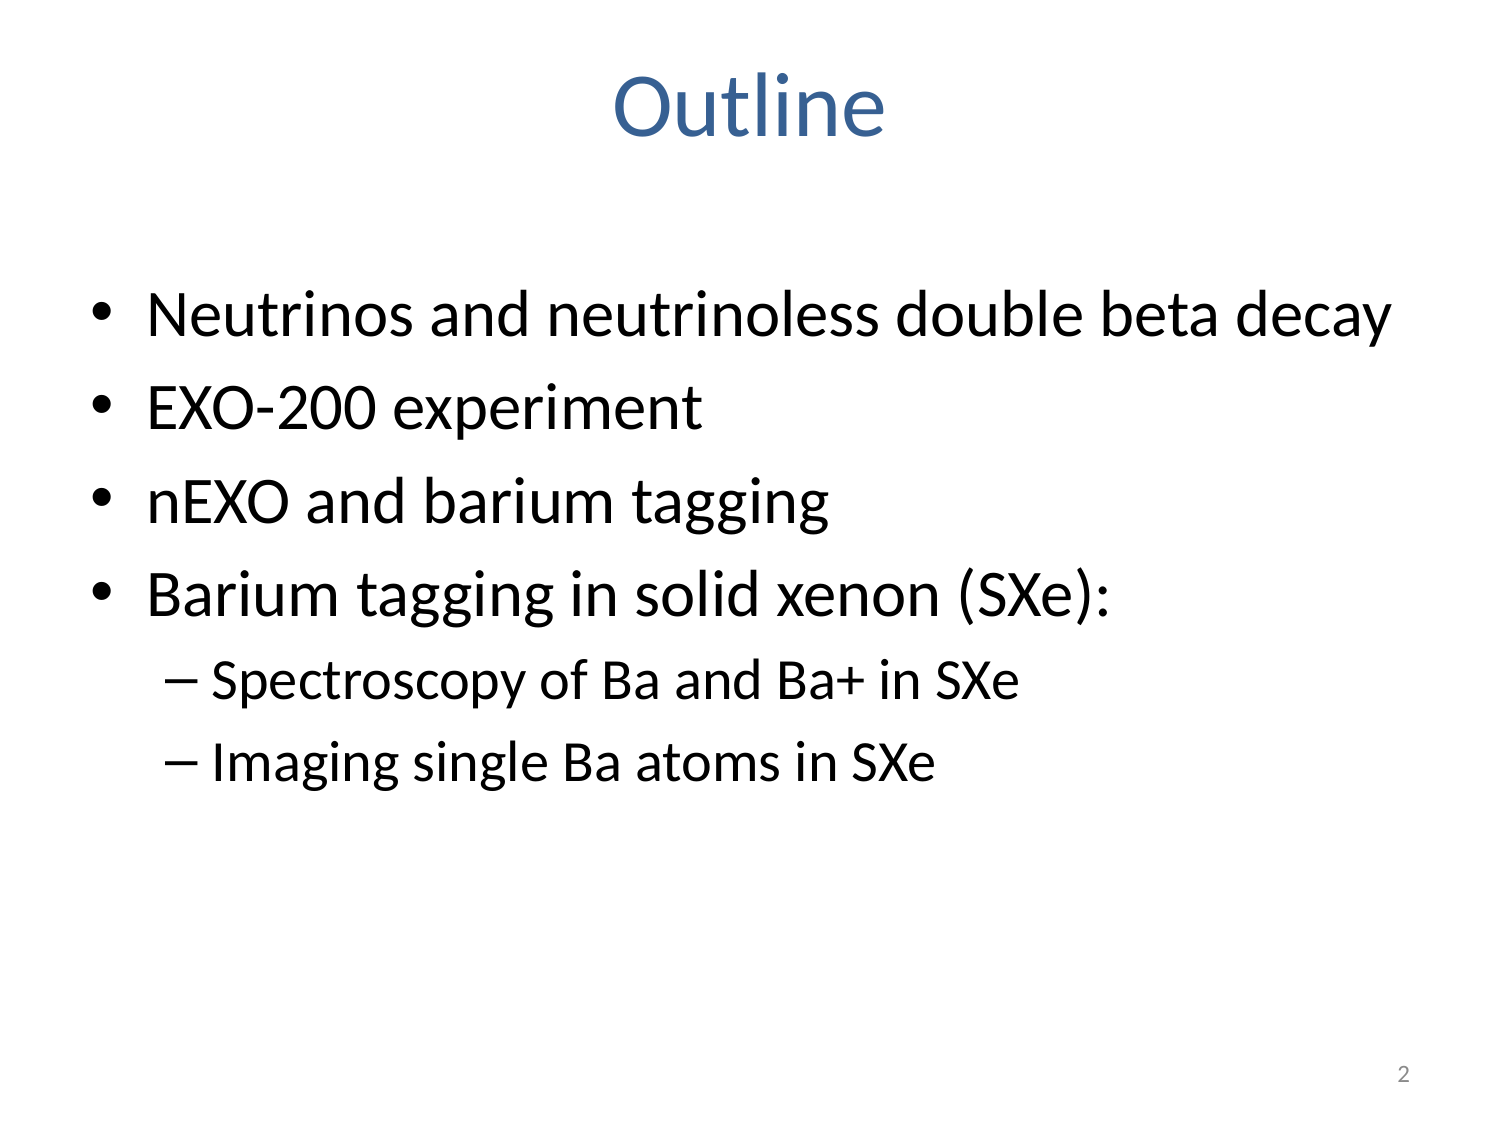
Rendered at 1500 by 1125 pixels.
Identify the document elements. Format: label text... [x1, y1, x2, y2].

list Neutrinos and neutrinoless double beta decay EXO-200 experiment nEXO and barium tagging Barium tagging in solid xenon (SXe): Spectroscopy of Ba and Ba+ in SXe Imaging single Ba atoms in SXe [75, 262, 1425, 1005]
text_box Outline [74, 37, 1425, 225]
slide_number 2 [1074, 1042, 1425, 1103]
